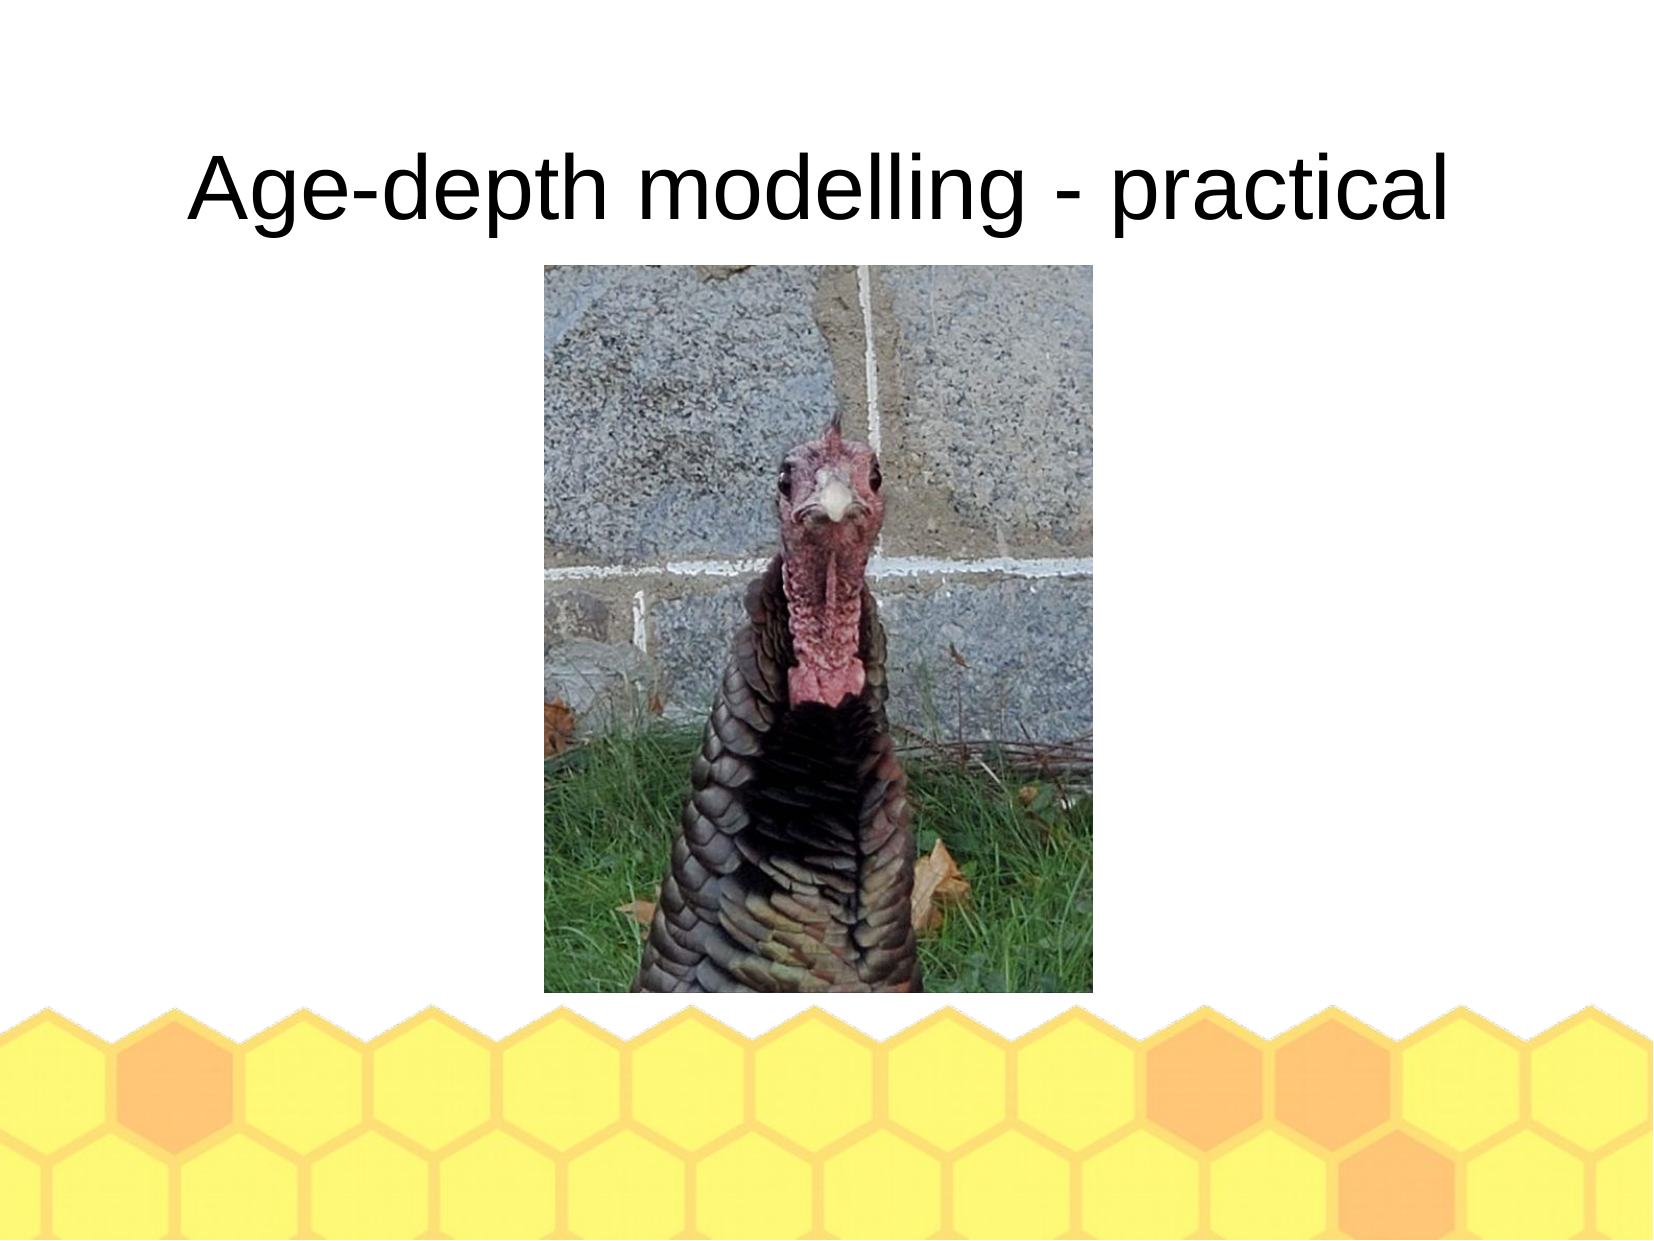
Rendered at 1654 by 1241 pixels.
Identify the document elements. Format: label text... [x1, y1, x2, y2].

picture [543, 265, 1093, 993]
text_box Age-depth modelling - practical [80, 73, 1561, 306]
picture [0, 1001, 1653, 1240]
